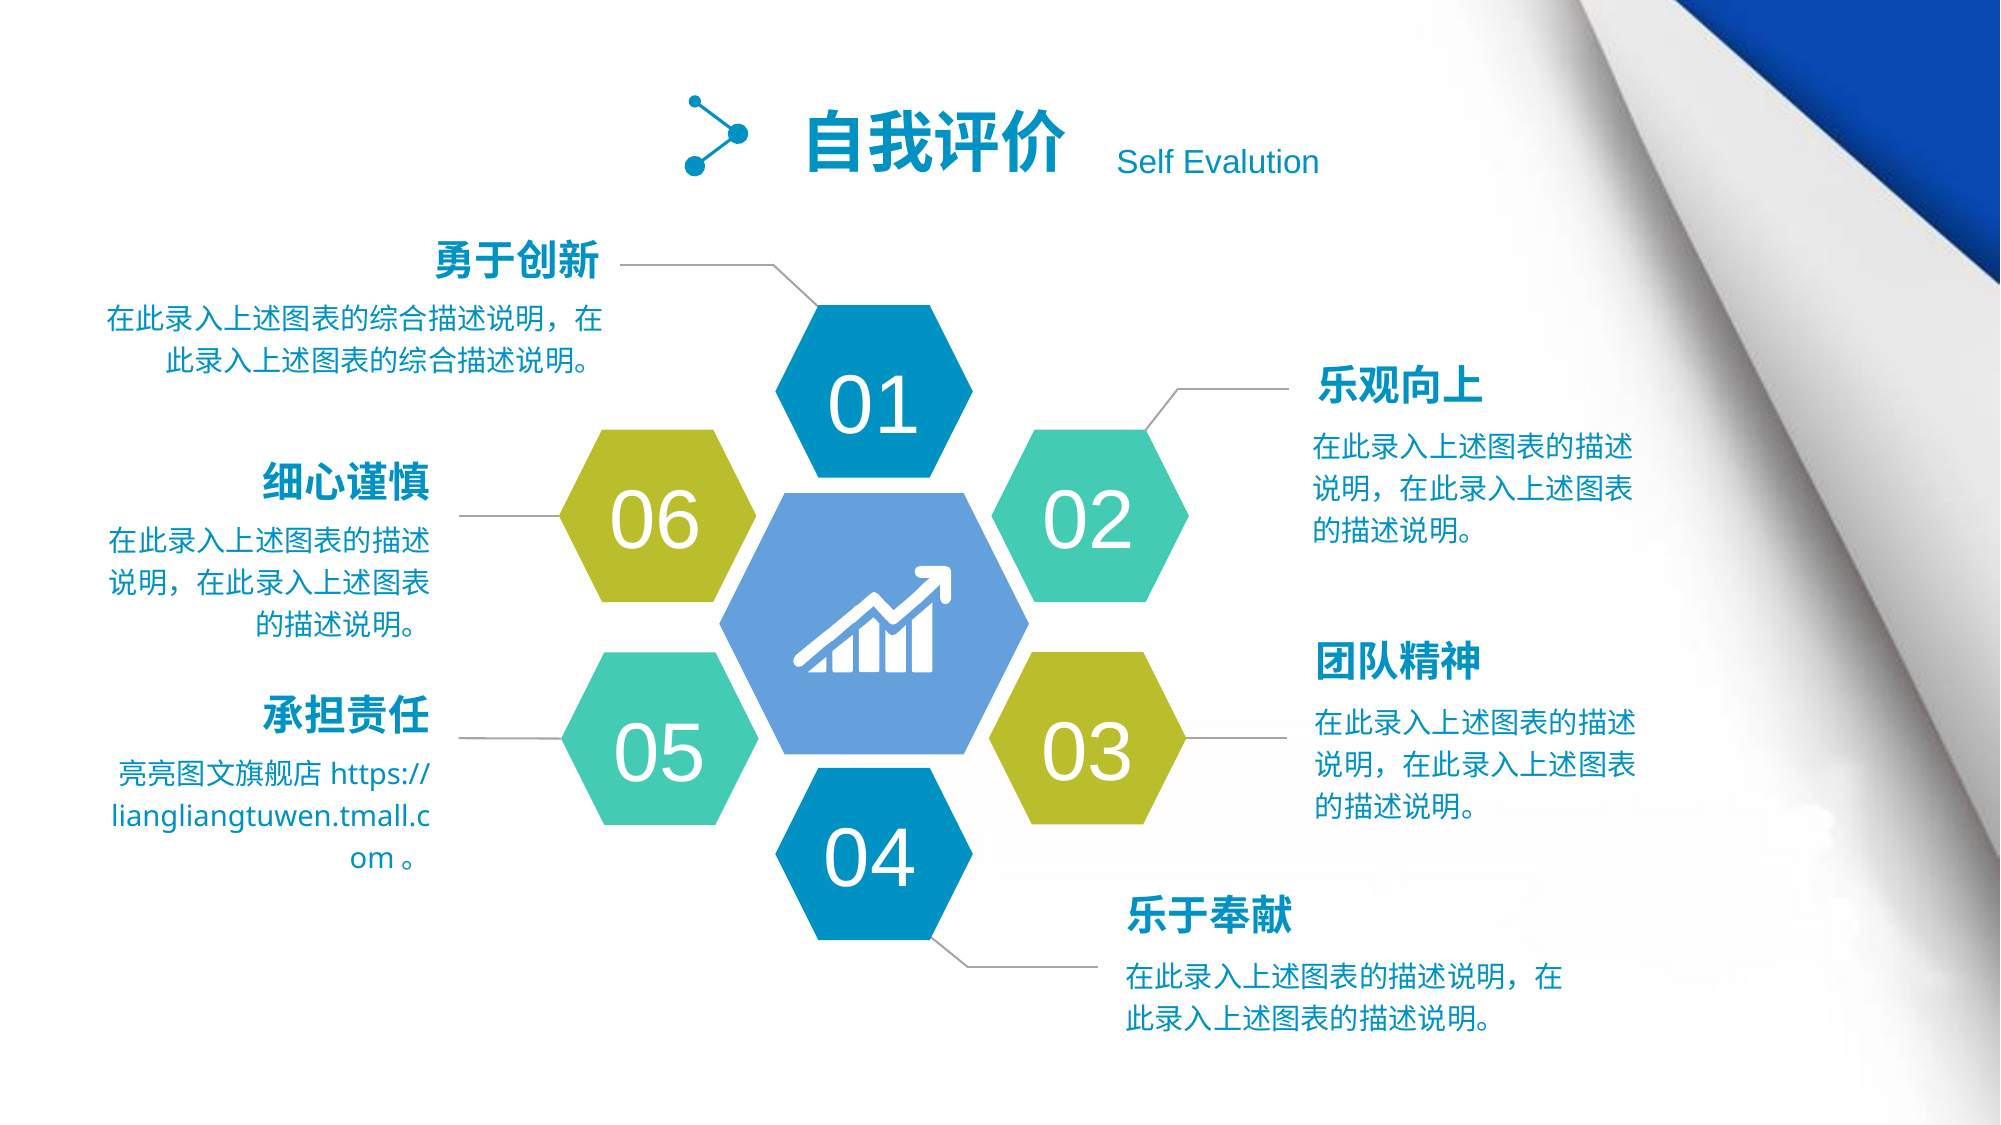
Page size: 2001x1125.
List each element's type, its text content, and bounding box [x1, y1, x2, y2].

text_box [775, 305, 973, 478]
text_box Self Evalution [1101, 132, 1480, 188]
text_box 细心谨慎 [247, 448, 445, 508]
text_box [694, 101, 738, 167]
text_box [1144, 388, 1290, 432]
text_box 团队精神 [1300, 627, 1498, 689]
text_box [929, 935, 1098, 968]
text_box 勇于创新 [417, 226, 616, 285]
picture [756, 0, 2000, 1125]
text_box 在此录入上述图表的描述说明，在此录入上述图表的描述说明。 [1297, 413, 1659, 555]
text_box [991, 429, 1189, 603]
text_box 在此录入上述图表的描述说明，在此录入上述图表的描述说明。 [1110, 943, 1589, 1043]
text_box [558, 429, 757, 603]
text_box 乐观向上 [1302, 351, 1500, 413]
text_box 在此录入上述图表的综合描述说明，在此录入上述图表的综合描述说明。 [85, 285, 619, 385]
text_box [719, 493, 1029, 755]
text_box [561, 652, 759, 825]
text_box 亮亮图文旗舰店https://liangliangtuwen.tmall.com。 [91, 741, 446, 882]
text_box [775, 767, 973, 941]
text_box 乐于奉献 [1111, 881, 1309, 943]
text_box 自我评价 [785, 92, 1083, 188]
text_box 在此录入上述图表的描述说明，在此录入上述图表的描述说明。 [91, 508, 446, 649]
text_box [988, 651, 1187, 825]
text_box 在此录入上述图表的描述说明，在此录入上述图表的描述说明。 [1299, 689, 1662, 831]
text_box 承担责任 [247, 681, 445, 741]
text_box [619, 264, 820, 308]
